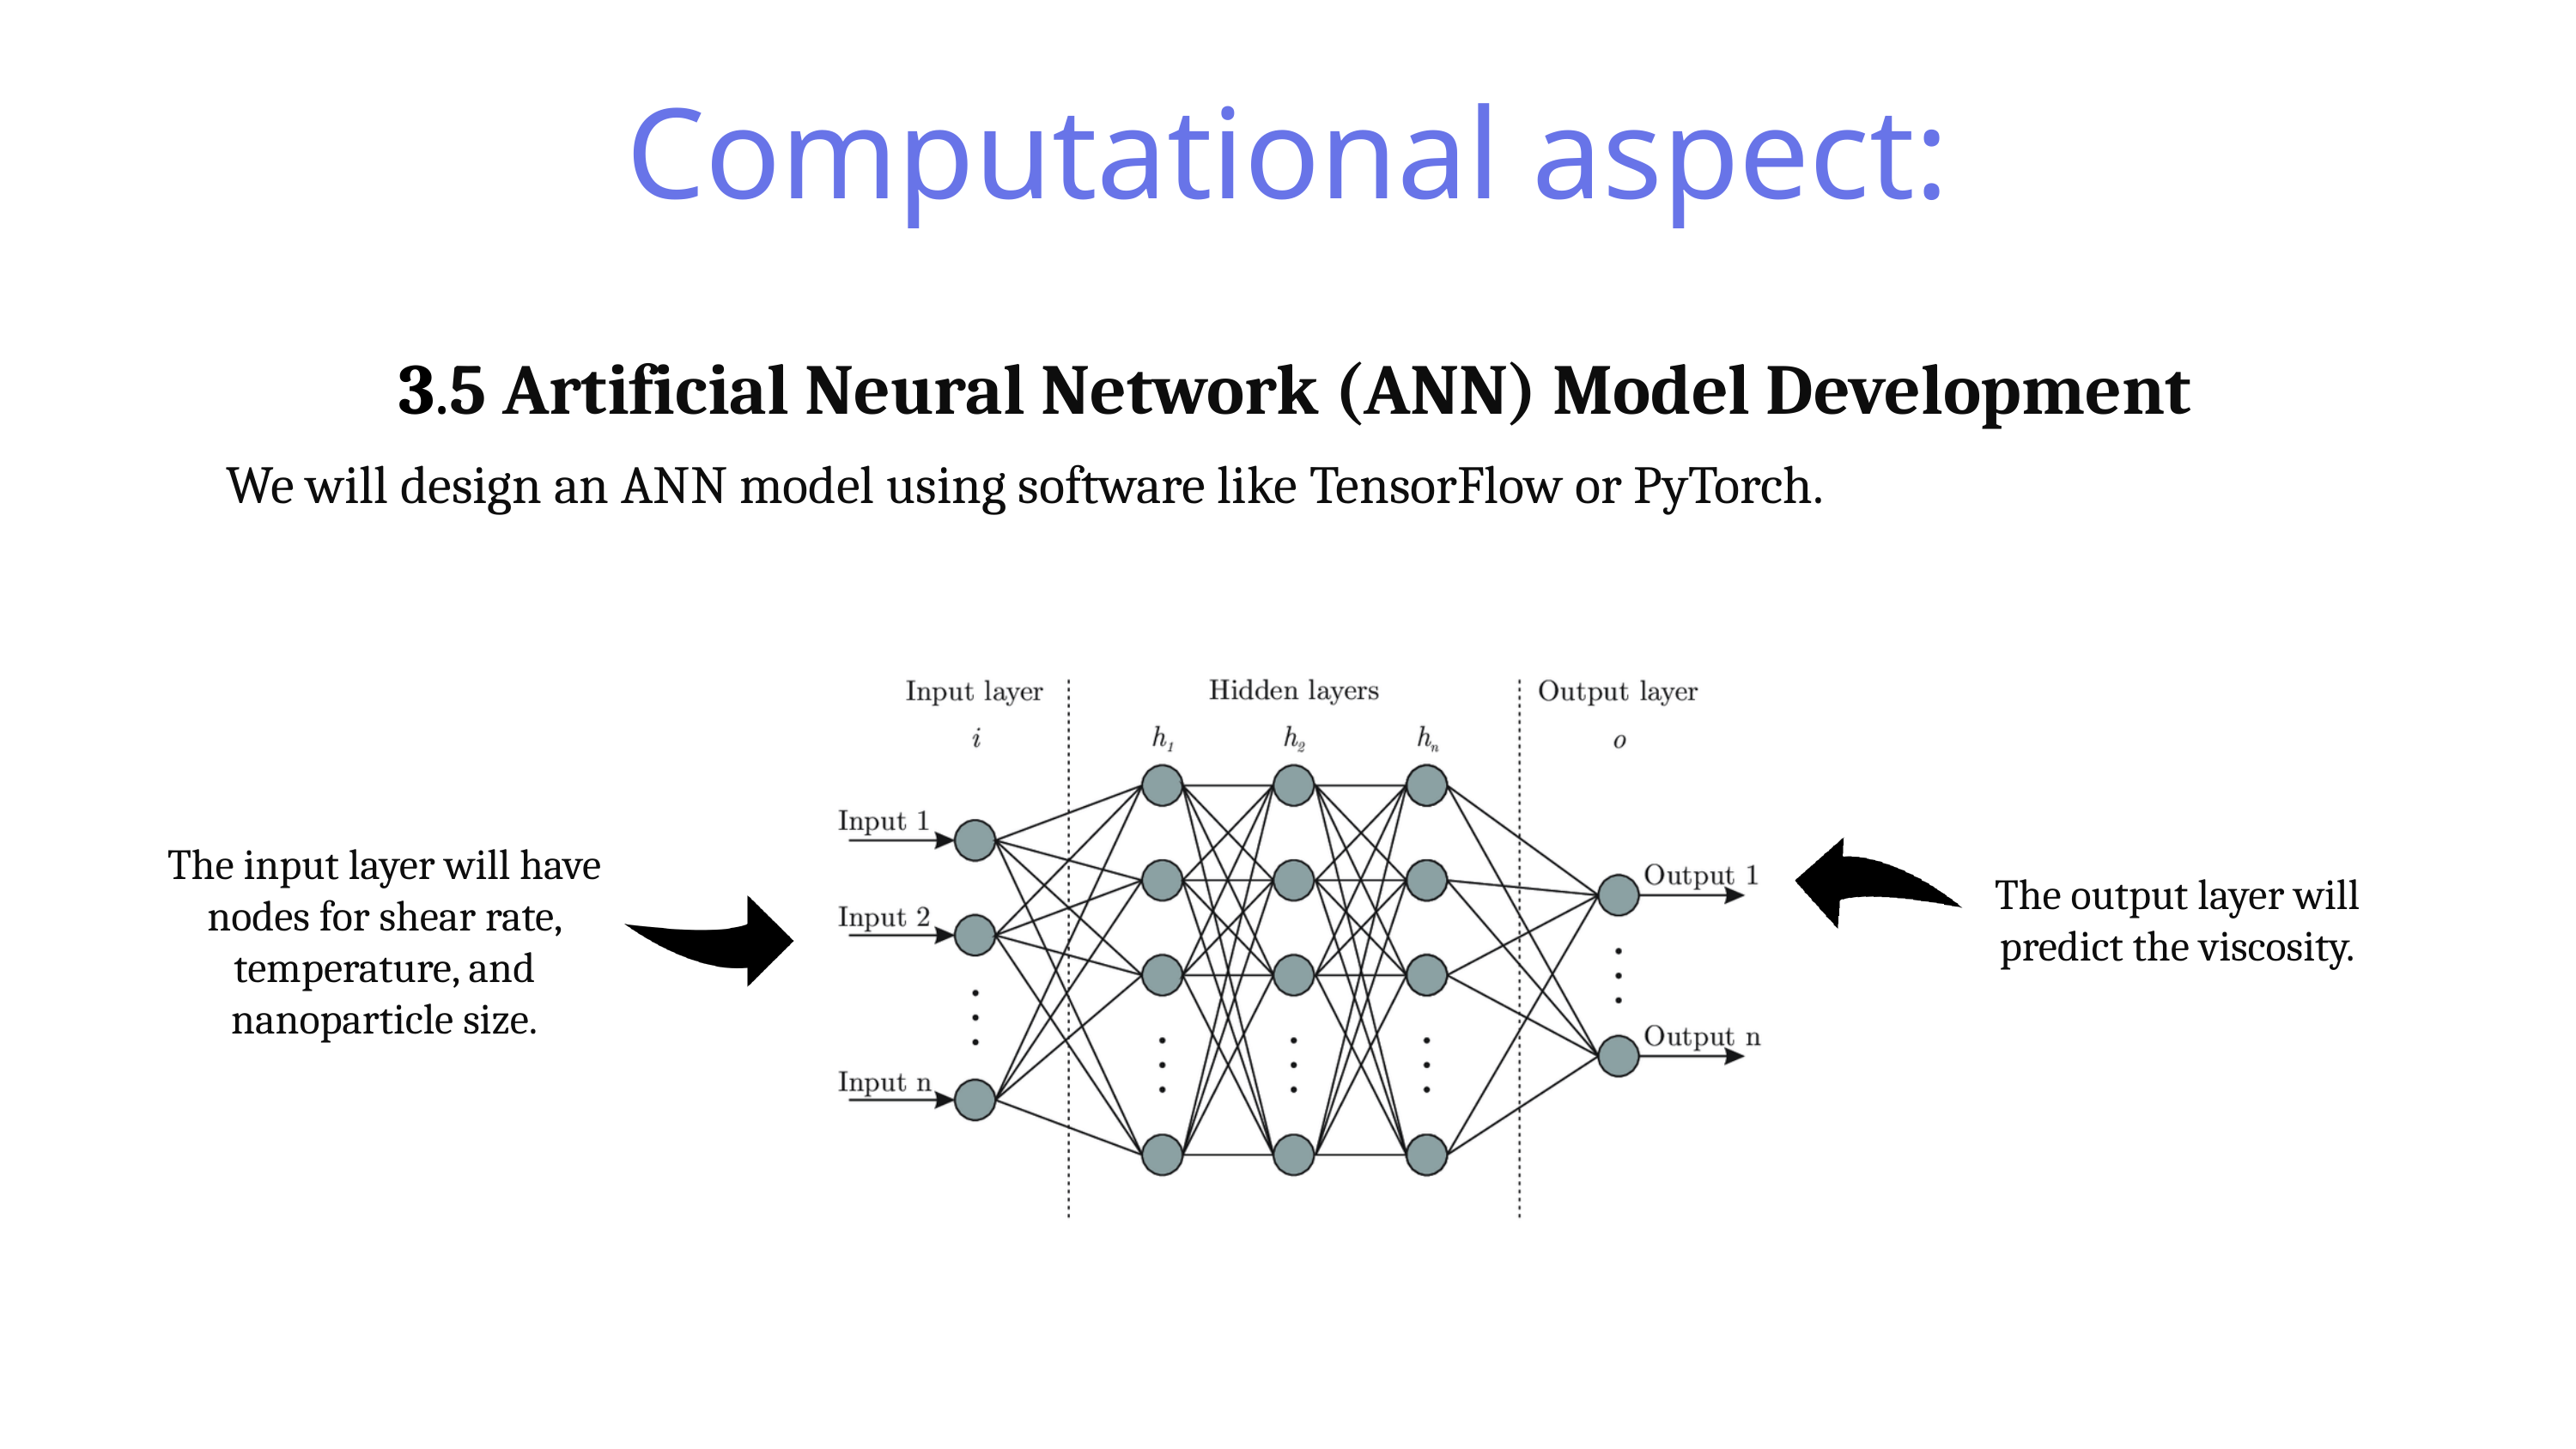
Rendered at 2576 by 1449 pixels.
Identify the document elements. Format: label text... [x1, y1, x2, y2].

text_box The output layer will predict the viscosity. [1975, 859, 2429, 976]
picture [617, 849, 801, 1034]
text_box 3.5 Artificial Neural Network (ANN) Model Development We will design an ANN model using software like TensorFlow or PyTorch. [213, 336, 2363, 971]
picture [836, 677, 1764, 1222]
text_box The input layer will have nodes for shear rate, temperature, and nanoparticle size. [120, 830, 649, 1050]
text_box Computational aspect: [0, 60, 2576, 237]
picture [1782, 788, 1977, 982]
